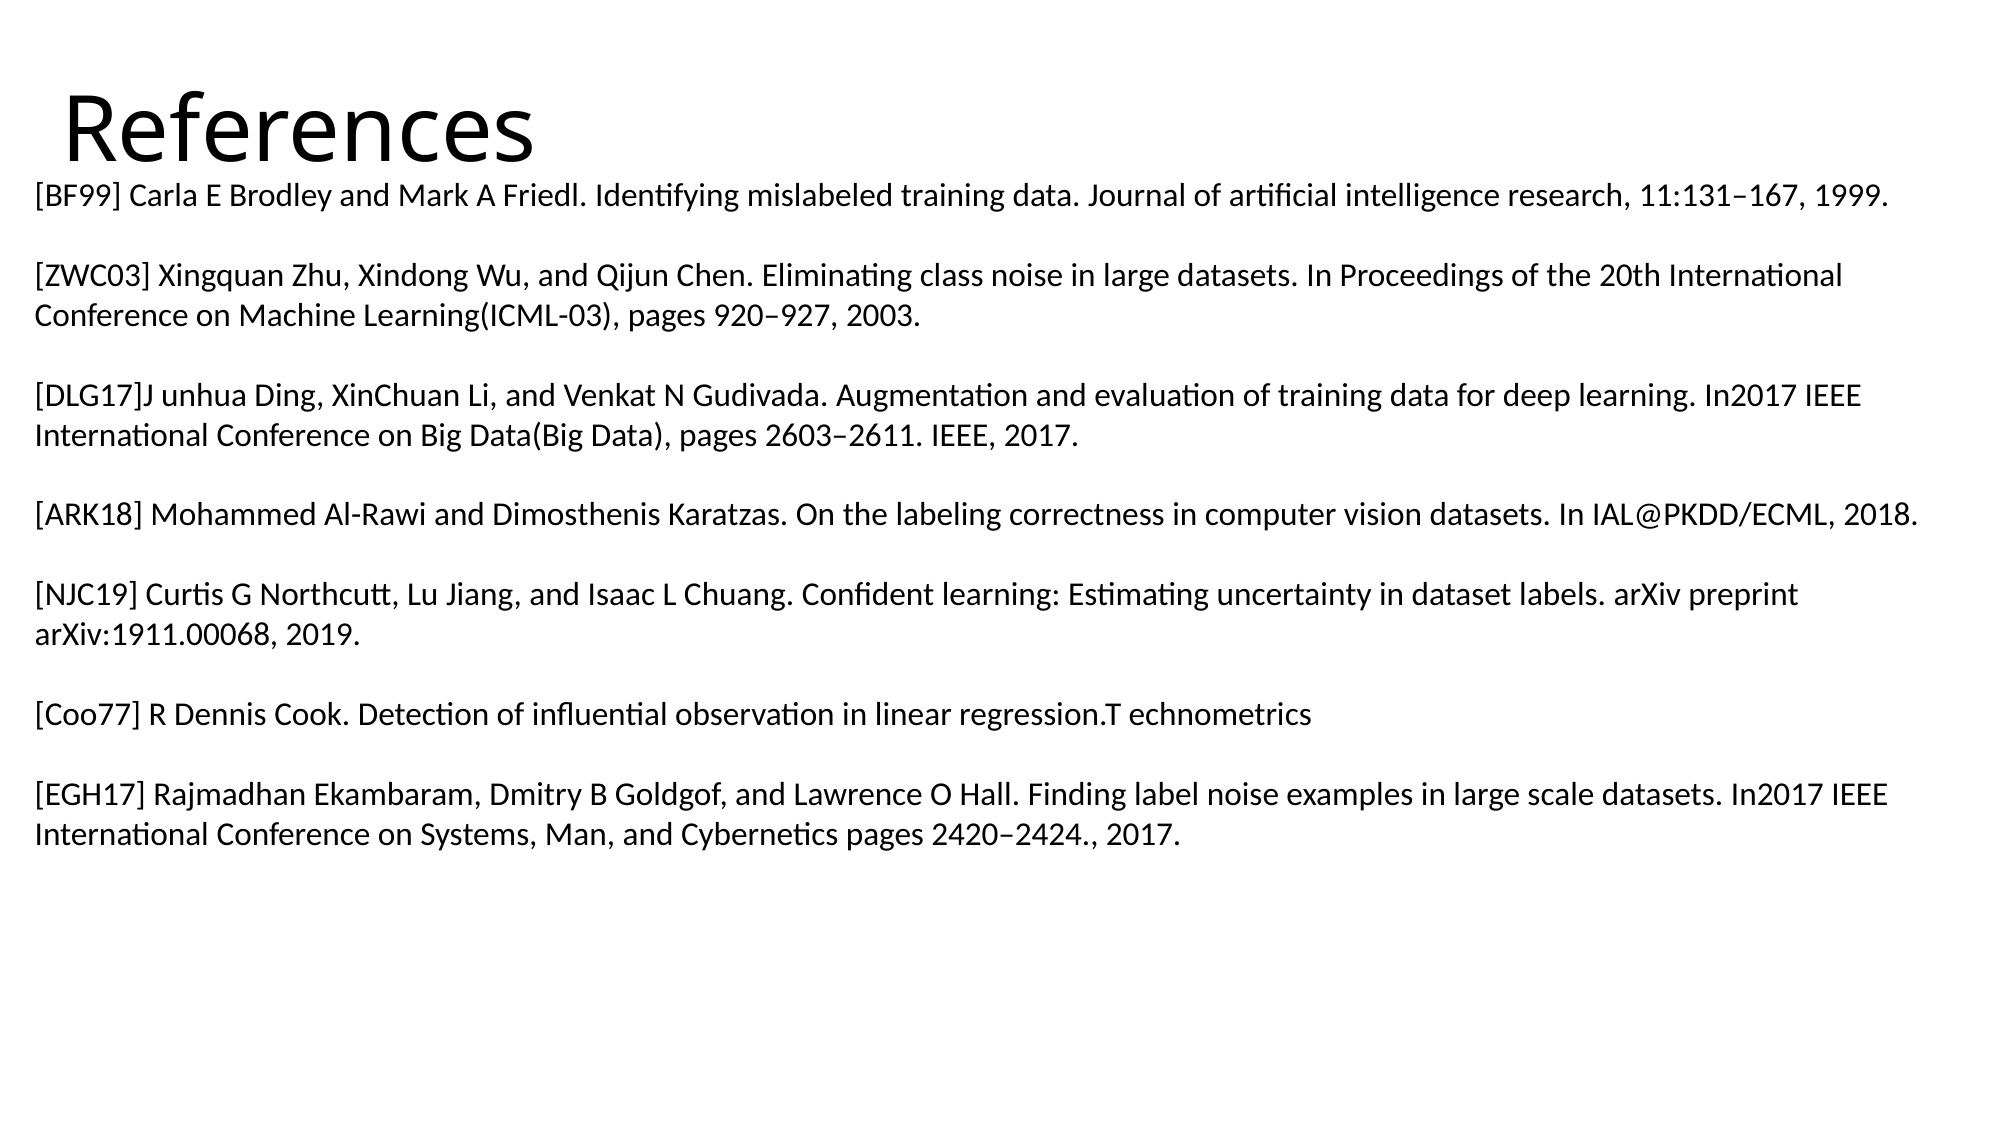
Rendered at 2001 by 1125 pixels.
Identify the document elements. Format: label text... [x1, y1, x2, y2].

text_box [BF99] Carla E Brodley and Mark A Friedl. Identifying mislabeled training data. Journal of artificial intelligence research, 11:131–167, 1999. [ZWC03] Xingquan Zhu, Xindong Wu, and Qijun Chen. Eliminating class noise in large datasets. In Proceedings of the 20th International Conference on Machine Learning(ICML-03), pages 920–927, 2003. [DLG17]J unhua Ding, XinChuan Li, and Venkat N Gudivada. Augmentation and evaluation of training data for deep learning. In2017 IEEE International Conference on Big Data(Big Data), pages 2603–2611. IEEE, 2017. [ARK18] Mohammed Al-Rawi and Dimosthenis Karatzas. On the labeling correctness in computer vision datasets. In IAL@PKDD/ECML, 2018. [NJC19] Curtis G Northcutt, Lu Jiang, and Isaac L Chuang. Confident learning: Estimating uncertainty in dataset labels. arXiv preprint arXiv:1911.00068, 2019. [Coo77] R Dennis Cook. Detection of influential observation in linear regression.T echnometrics [EGH17] Rajmadhan Ekambaram, Dmitry B Goldgof, and Lawrence O Hall. Finding label noise examples in large scale datasets. In2017 IEEE International Conference on Systems, Man, and Cybernetics pages 2420–2424., 2017. [19, 165, 2000, 900]
title References [46, 43, 1365, 165]
